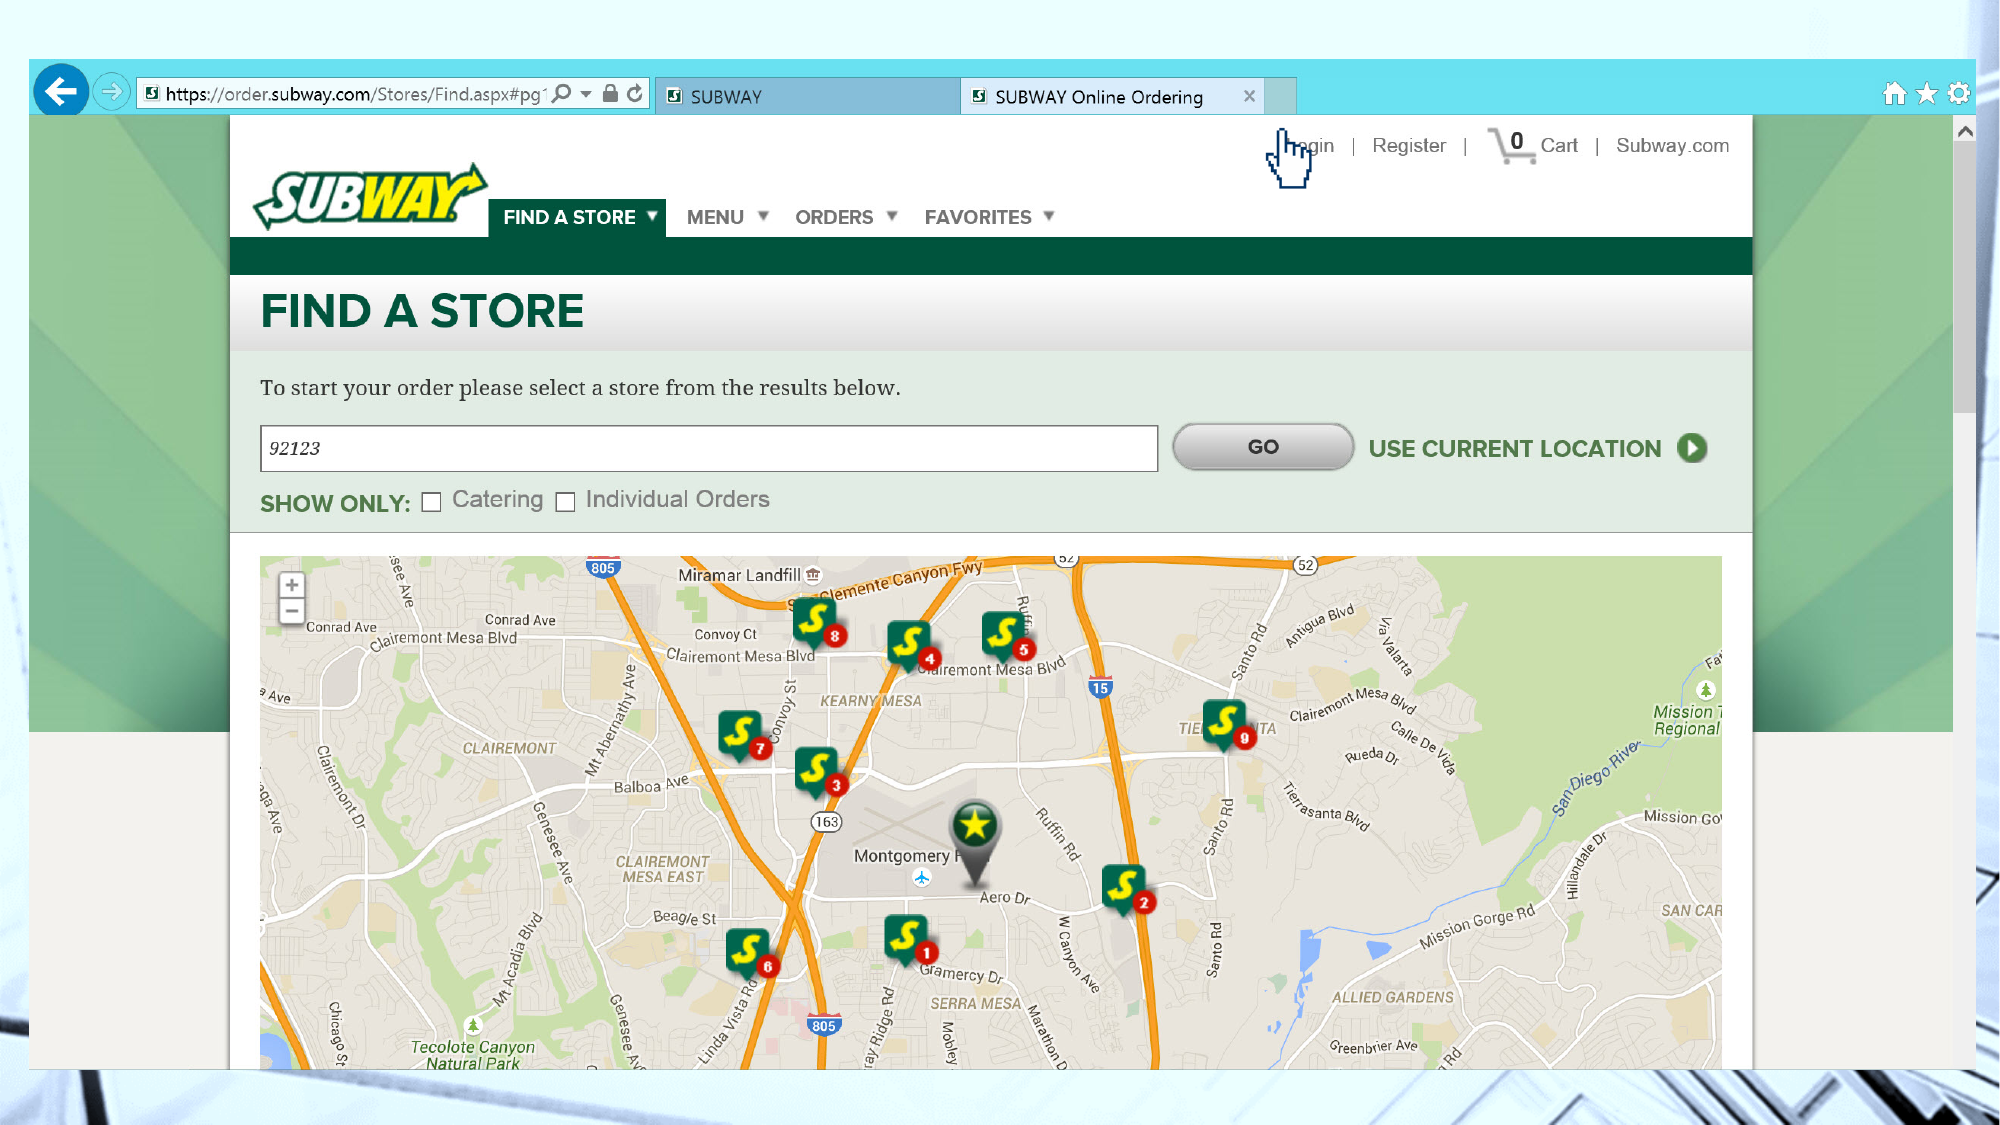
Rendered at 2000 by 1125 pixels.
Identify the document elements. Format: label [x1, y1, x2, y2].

list [29, 59, 1977, 1070]
picture [0, 0, 2000, 1125]
